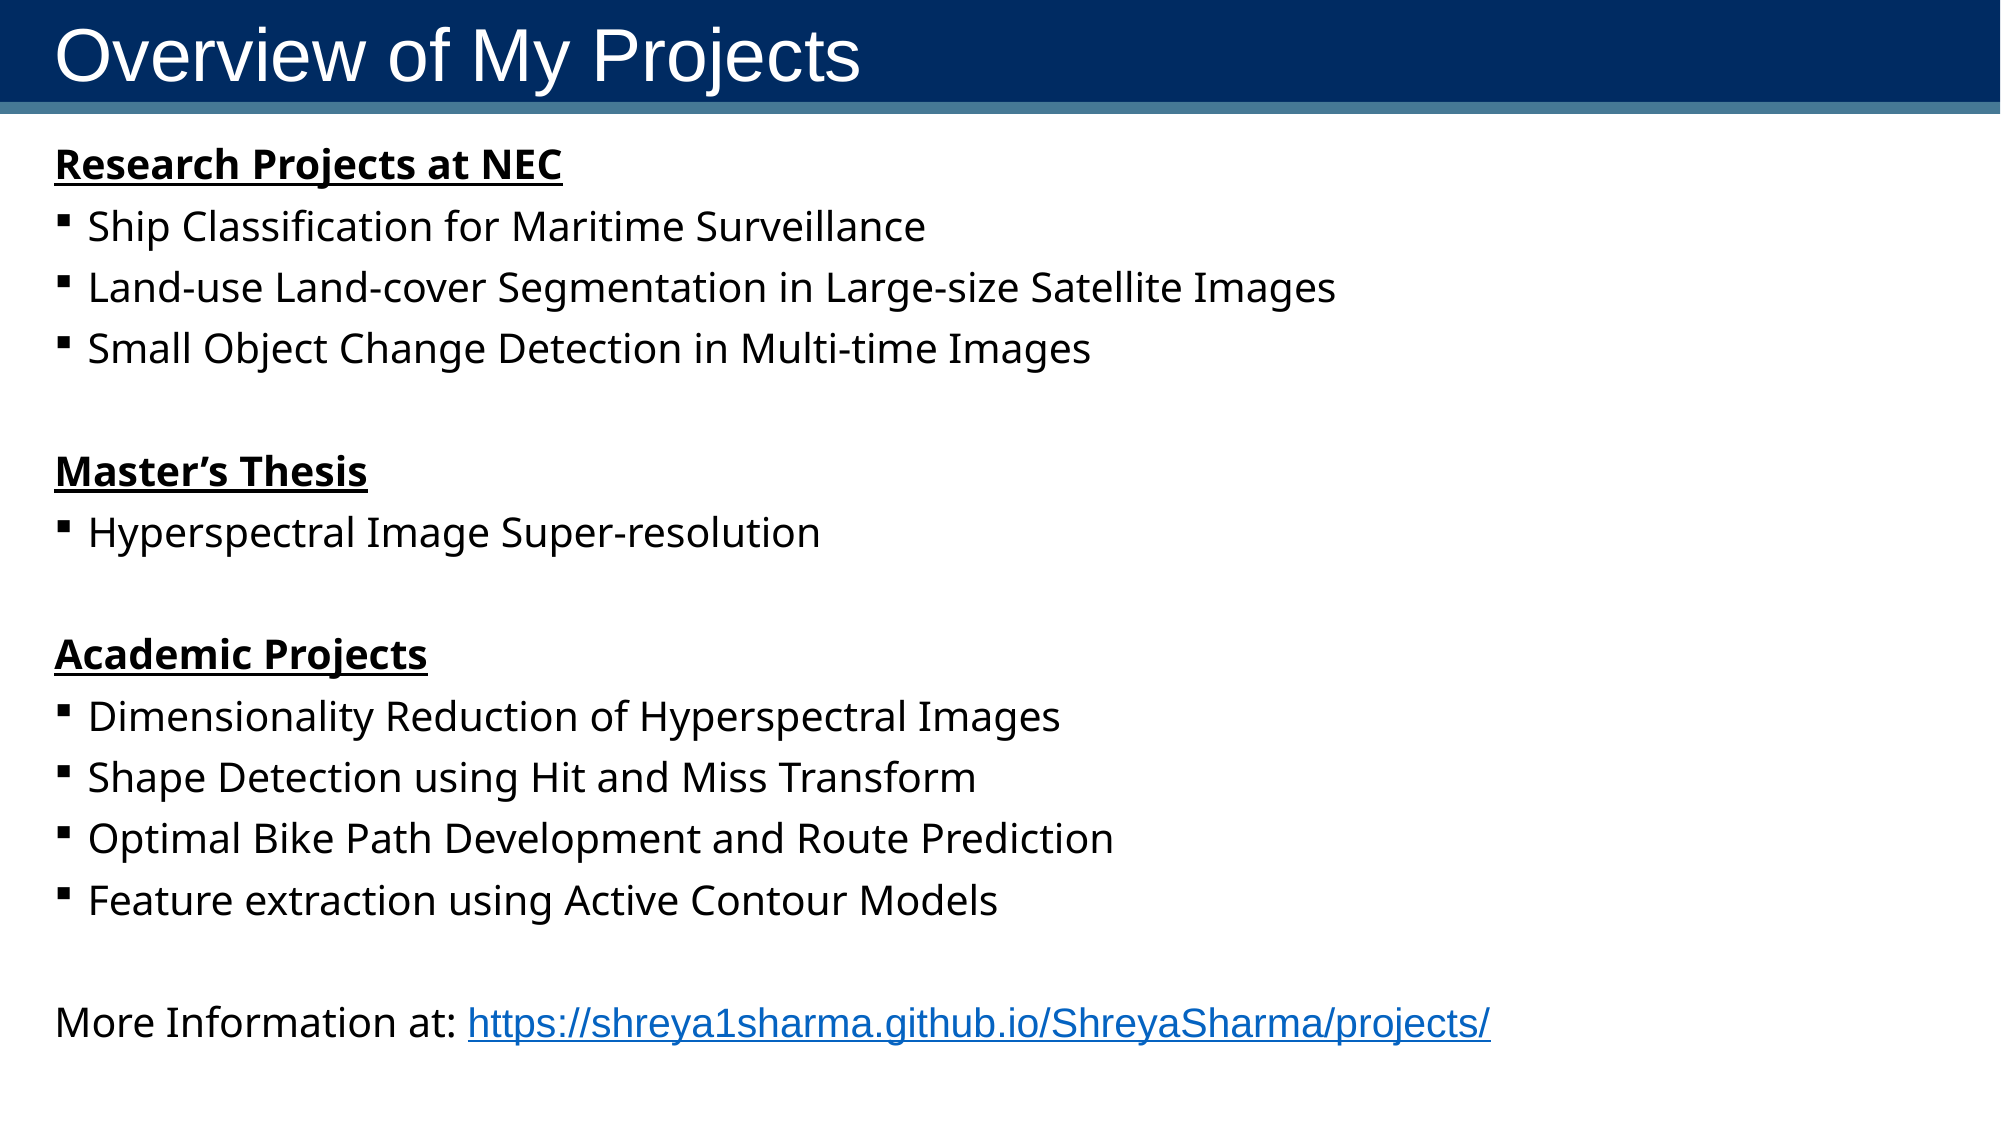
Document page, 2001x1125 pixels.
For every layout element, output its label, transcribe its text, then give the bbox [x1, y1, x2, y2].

list Research Projects at NEC Ship Classification for Maritime Surveillance Land-use Land-cover Segmentation in Large-size Satellite Images Small Object Change Detection in Multi-time Images Master’s Thesis Hyperspectral Image Super-resolution Academic Projects Dimensionality Reduction of Hyperspectral Images Shape Detection using Hit and Miss Transform Optimal Bike Path Development and Route Prediction Feature extraction using Active Contour Models More Information at: https://shreya1sharma.github.io/ShreyaSharma/projects/ [39, 137, 1961, 1059]
title Overview of My Projects [39, 18, 1961, 96]
picture [0, 0, 2001, 114]
